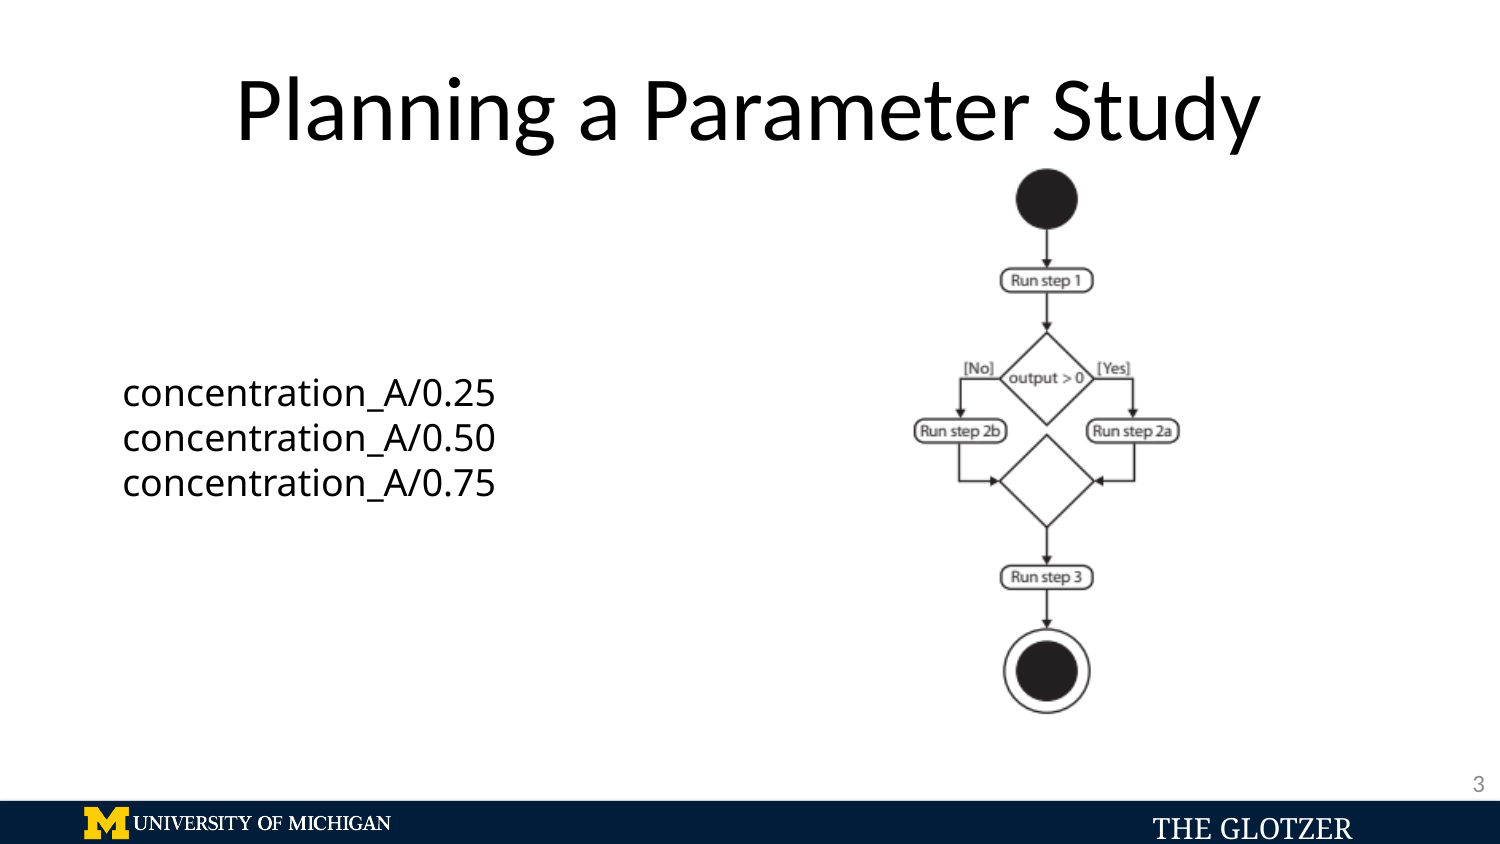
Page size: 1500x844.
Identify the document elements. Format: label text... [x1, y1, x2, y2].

text_box concentration_A/0.25 concentration_A/0.50 concentration_A/0.75 [107, 362, 809, 512]
picture [84, 806, 391, 840]
picture [887, 155, 1209, 732]
title Planning a Parameter Study [75, 33, 1425, 175]
